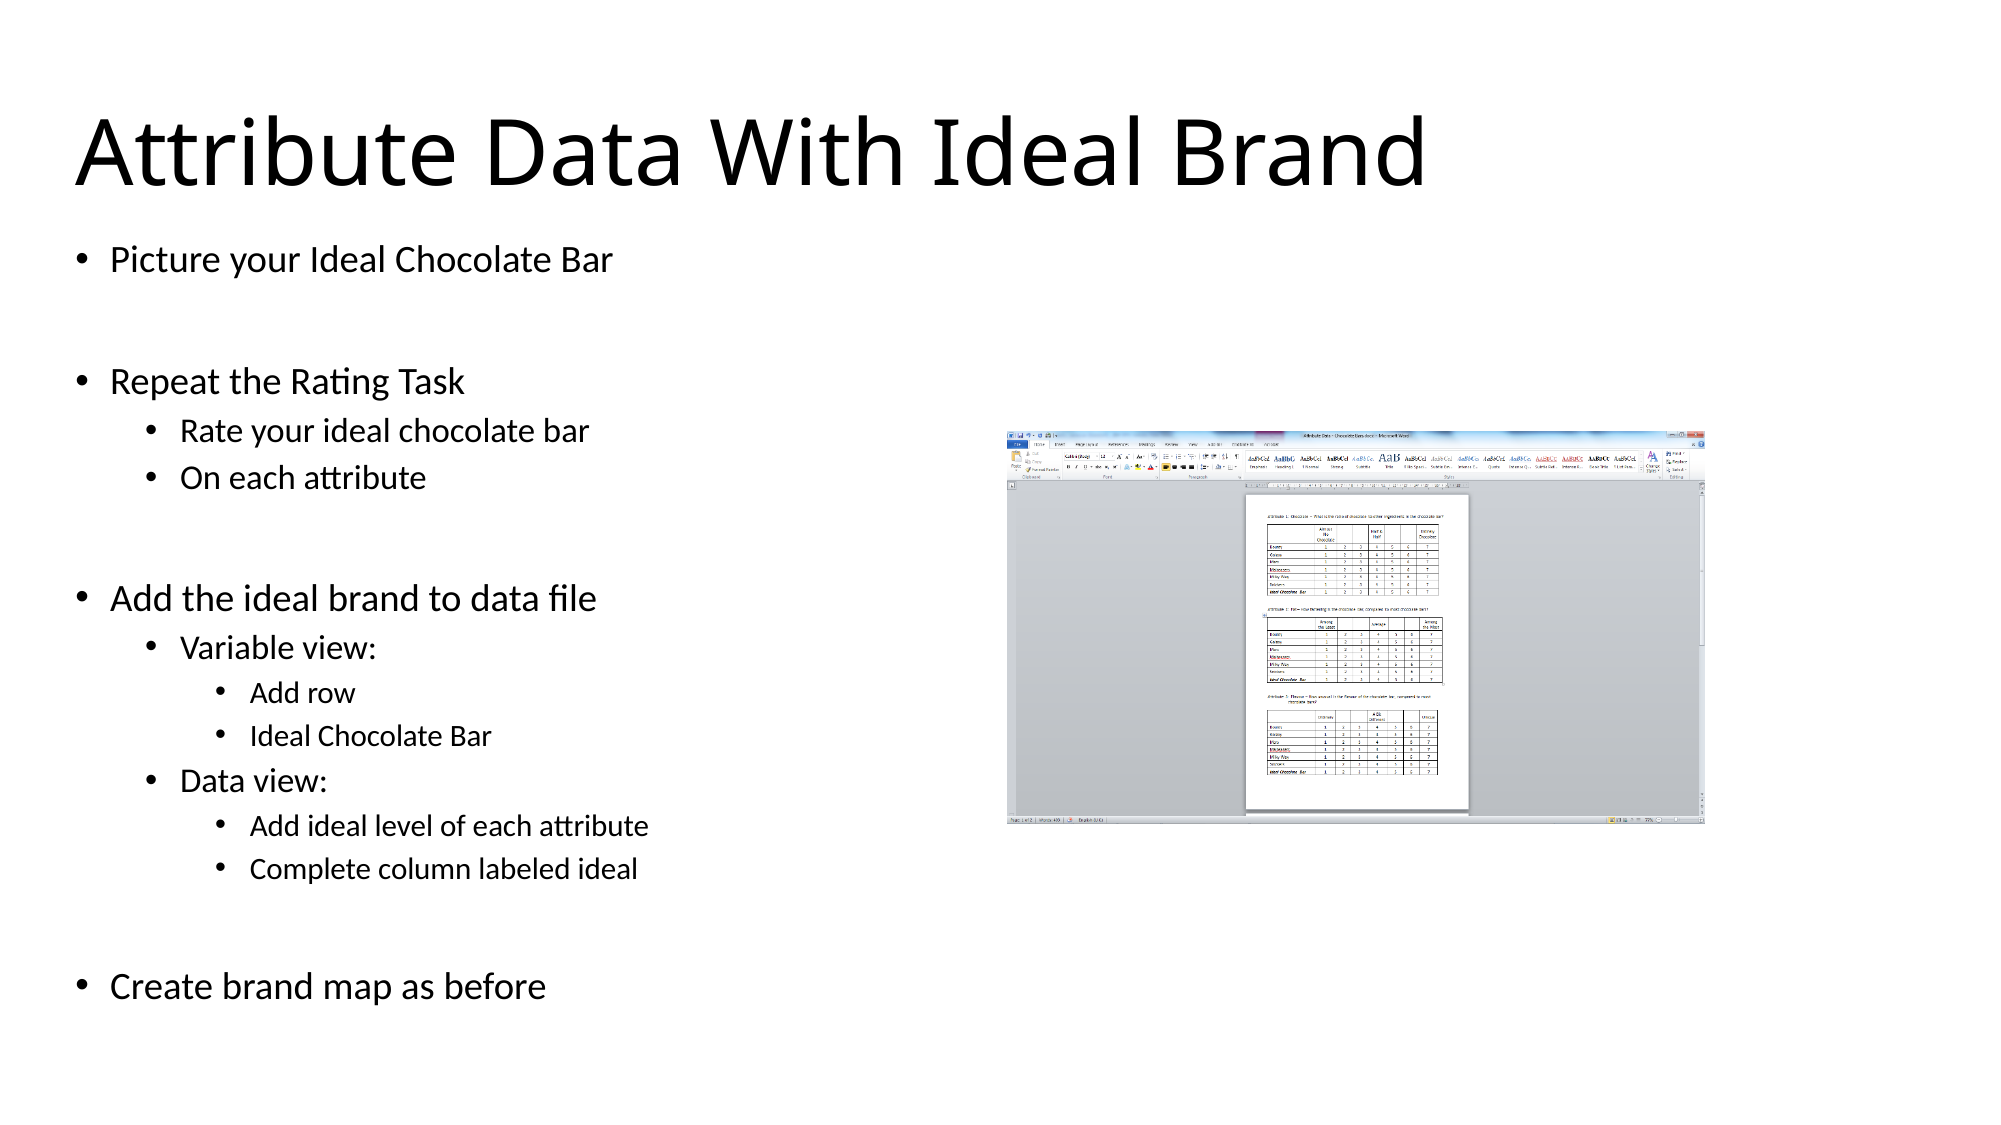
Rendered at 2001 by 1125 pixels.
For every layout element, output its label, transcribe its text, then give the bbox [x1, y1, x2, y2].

list Picture your Ideal Chocolate Bar Repeat the Rating Task Rate your ideal chocolate bar On each attribute Add the ideal brand to data file Variable view: Add row Ideal Chocolate Bar Data view: Add ideal level of each attribute Complete column labeled ideal Create brand map as before [60, 231, 991, 1023]
title Attribute Data With Ideal Brand [60, 37, 1940, 213]
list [1007, 431, 1705, 824]
